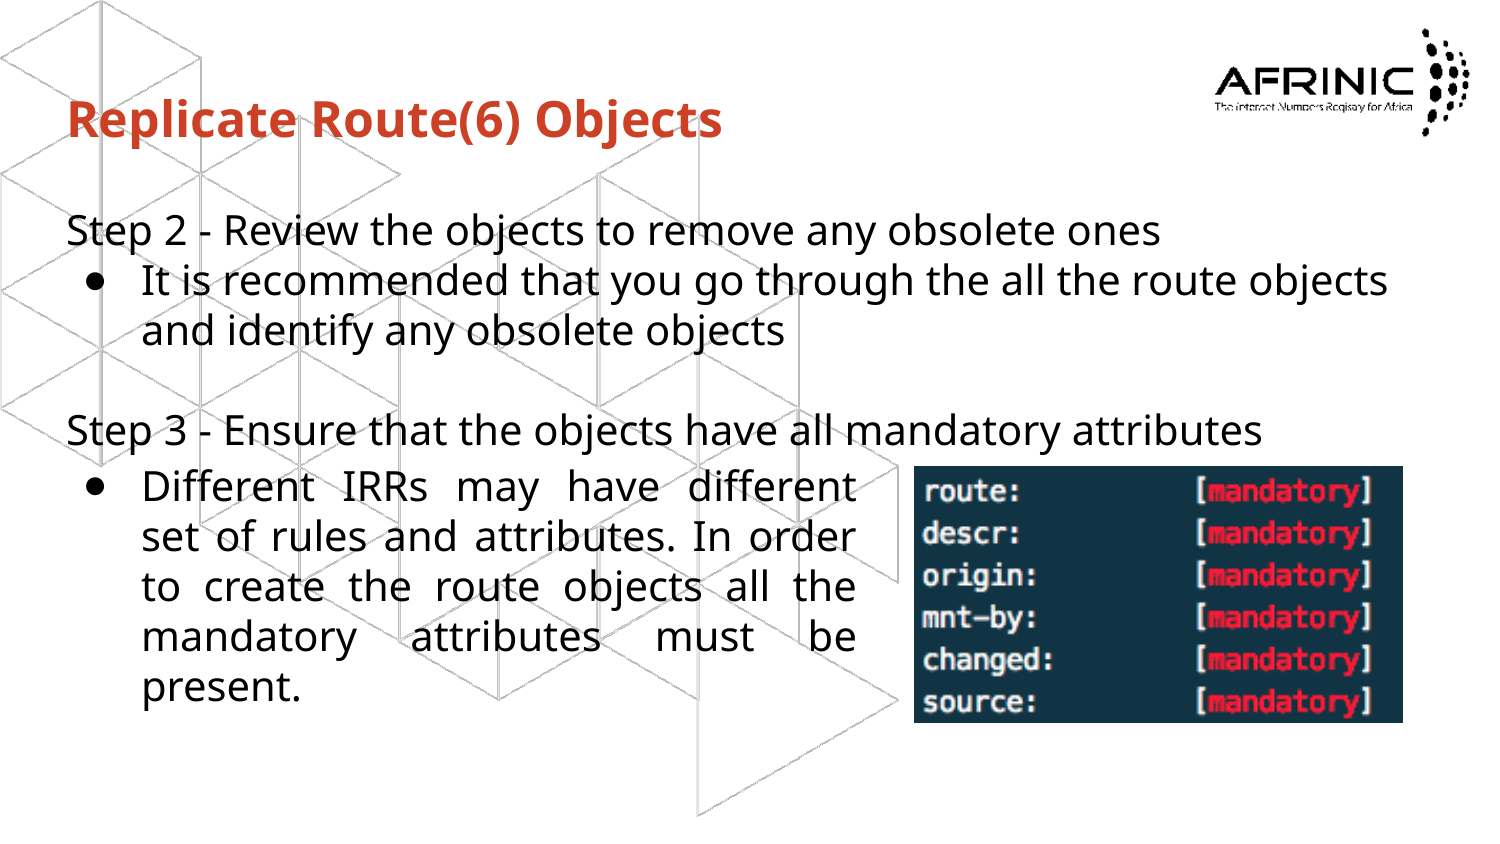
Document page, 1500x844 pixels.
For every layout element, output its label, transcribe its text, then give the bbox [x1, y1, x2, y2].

picture [0, 0, 1500, 844]
title Replicate Route(6) Objects [51, 72, 1449, 167]
list Step 2 - Review the objects to remove any obsolete ones It is recommended that you go through the all the route objects and identify any obsolete objects Step 3 - Ensure that the objects have all mandatory attributes [51, 189, 1449, 402]
list Different IRRs may have different set of rules and attributes. In order to create the route objects all the mandatory attributes must be present. [51, 394, 873, 760]
